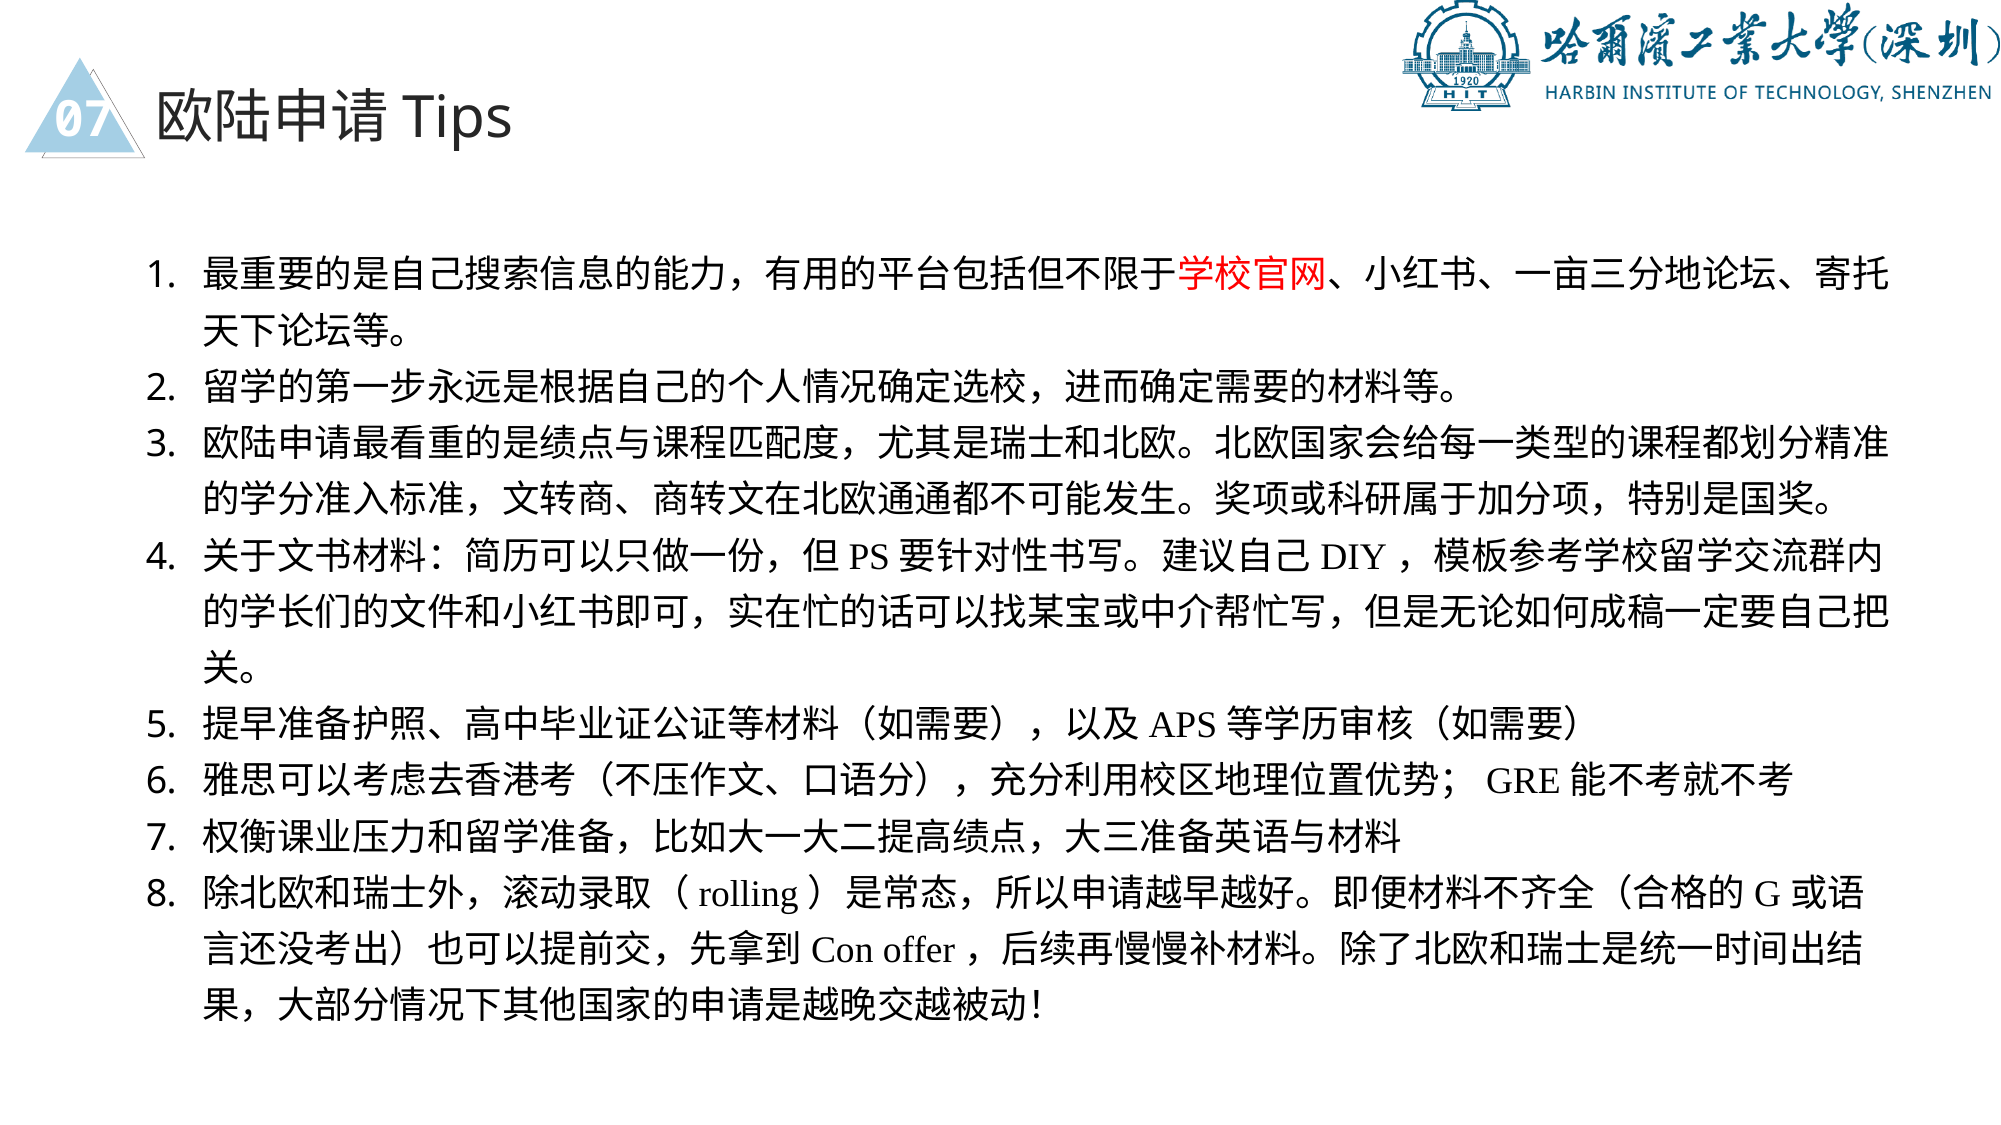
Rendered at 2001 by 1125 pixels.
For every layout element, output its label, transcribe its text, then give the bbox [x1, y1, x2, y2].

picture [1417, 3, 1515, 58]
text_box 最重要的是自己搜索信息的能力，有用的平台包括但不限于学校官网、小红书、一亩三分地论坛、寄托天下论坛等。 留学的第一步永远是根据自己的个人情况确定选校，进而确定需要的材料等。 欧陆申请最看重的是绩点与课程匹配度，尤其是瑞士和北欧。北欧国家会给每一类型的课程都划分精准的学分准入标准，文转商、商转文在北欧通通都不可能发生。奖项或科研属于加分项，特别是国奖。 关于文书材料：简历可以只做一份，但PS要针对性书写。建议自己DIY，模板参考学校留学交流群内的学长们的文件和小红书即可，实在忙的话可以找某宝或中介帮忙写，但是无论如何成稿一定要自己把关。 提早准备护照、高中毕业证公证等材料（如需要），以及APS等学历审核（如需要） 雅思可以考虑去香港考（不压作文、口语分），充分利用校区地理位置优势；GRE能不考就不考 权衡课业压力和留学准备，比如大一大二提高绩点，大三准备英语与材料 除北欧和瑞士外，滚动录取（rolling）是常态，所以申请越早越好。即便材料不齐全（合格的G或语言还没考出）也可以提前交，先拿到Con offer，后续再慢慢补材料。除了北欧和瑞士是统一时间出结果，大部分情况下其他国家的申请是越晚交越被动！ [130, 231, 1908, 1034]
picture [1402, 0, 2000, 111]
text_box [24, 57, 145, 158]
text_box 欧陆申请Tips [155, 76, 821, 153]
